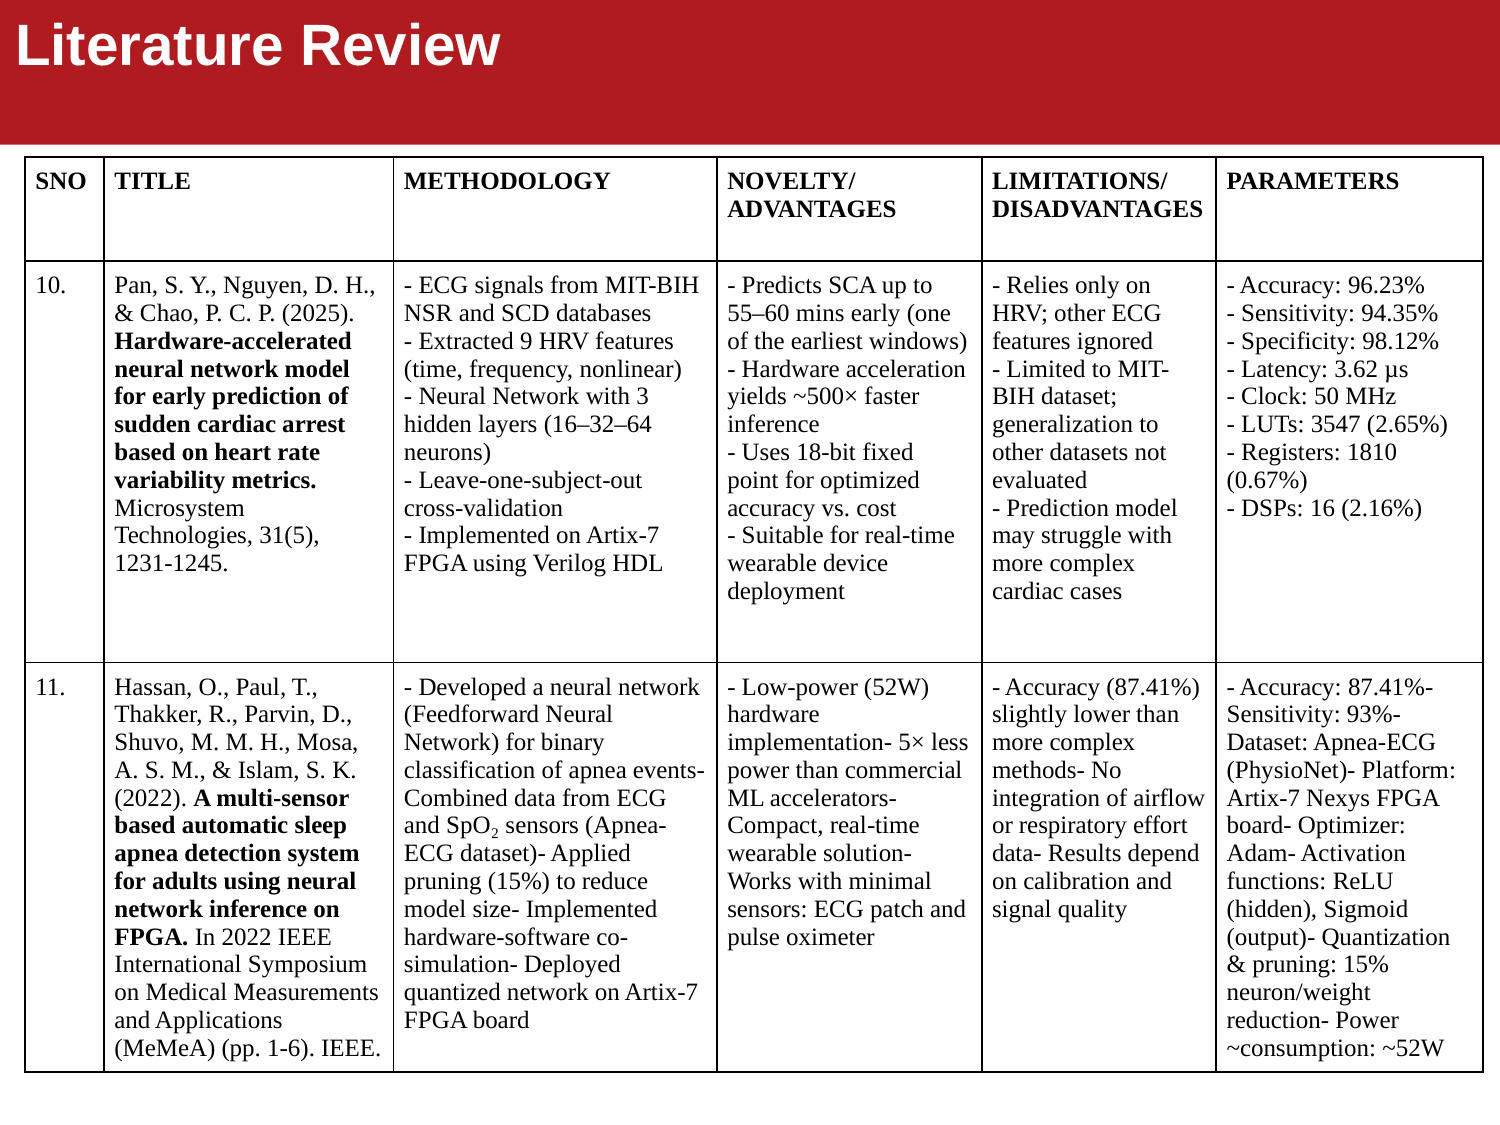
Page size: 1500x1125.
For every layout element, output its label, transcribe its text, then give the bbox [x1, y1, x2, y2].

table_cell - Predicts SCA up to 55–60 mins early (one of the earliest windows) - Hardware acceleration yields ~500× faster inference - Uses 18-bit fixed point for optimized accuracy vs. cost - Suitable for real-time wearable device deployment [718, 262, 981, 662]
table_header NOVELTY/ ADVANTAGES [718, 158, 981, 260]
table_cell - Relies only on HRV; other ECG features ignored - Limited to MIT-BIH dataset; generalization to other datasets not evaluated - Prediction model may struggle with more complex cardiac cases [983, 262, 1215, 662]
table_header [25, 25, 206, 105]
table_header PARAMETERS [1217, 158, 1482, 260]
table_cell - Low-power (52W) hardware implementation- 5× less power than commercial ML accelerators- Compact, real-time wearable solution- Works with minimal sensors: ECG patch and pulse oximeter [718, 663, 981, 1071]
table_cell - Accuracy: 96.23% - Sensitivity: 94.35% - Specificity: 98.12% - Latency: 3.62 µs - Clock: 50 MHz - LUTs: 3547 (2.65%) - Registers: 1810 (0.67%) - DSPs: 16 (2.16%) [1217, 262, 1482, 662]
table_cell 10. [26, 262, 103, 662]
table_header [25, 25, 297, 133]
table_header METHODOLOGY [394, 158, 716, 260]
table_cell - Accuracy (87.41%) slightly lower than more complex methods- No integration of airflow or respiratory effort data- Results depend on calibration and signal quality [983, 663, 1215, 1071]
table_cell 11. [26, 663, 103, 1071]
table_header SNO [26, 158, 103, 260]
table_cell - Accuracy: 87.41%- Sensitivity: 93%- Dataset: Apnea-ECG (PhysioNet)- Platform: Artix-7 Nexys FPGA board- Optimizer: Adam- Activation functions: ReLU (hidden), Sigmoid (output)- Quantization & pruning: 15% neuron/weight reduction- Power ~consumption: ~52W [1217, 663, 1482, 1071]
table_cell Hassan, O., Paul, T., Thakker, R., Parvin, D., Shuvo, M. M. H., Mosa, A. S. M., & Islam, S. K. (2022). A multi-sensor based automatic sleep apnea detection system for adults using neural network inference on FPGA. In 2022 IEEE International Symposium on Medical Measurements and Applications (MeMeA) (pp. 1-6). IEEE. [105, 663, 393, 1071]
table_cell - ECG signals from MIT-BIH NSR and SCD databases - Extracted 9 HRV features (time, frequency, nonlinear) - Neural Network with 3 hidden layers (16–32–64 neurons) - Leave-one-subject-out cross-validation - Implemented on Artix-7 FPGA using Verilog HDL [394, 262, 716, 662]
table_cell Pan, S. Y., Nguyen, D. H., & Chao, P. C. P. (2025). Hardware-accelerated neural network model for early prediction of sudden cardiac arrest based on heart rate variability metrics. Microsystem Technologies, 31(5), 1231-1245. [105, 262, 393, 662]
text_box Literature Review [0, 0, 1500, 145]
table_header TITLE [105, 158, 393, 260]
table_header LIMITATIONS/ DISADVANTAGES [983, 158, 1215, 260]
table_cell - Developed a neural network (Feedforward Neural Network) for binary classification of apnea events- Combined data from ECG and SpO₂ sensors (Apnea-ECG dataset)- Applied pruning (15%) to reduce model size- Implemented hardware-software co-simulation- Deployed quantized network on Artix-7 FPGA board [394, 663, 716, 1071]
